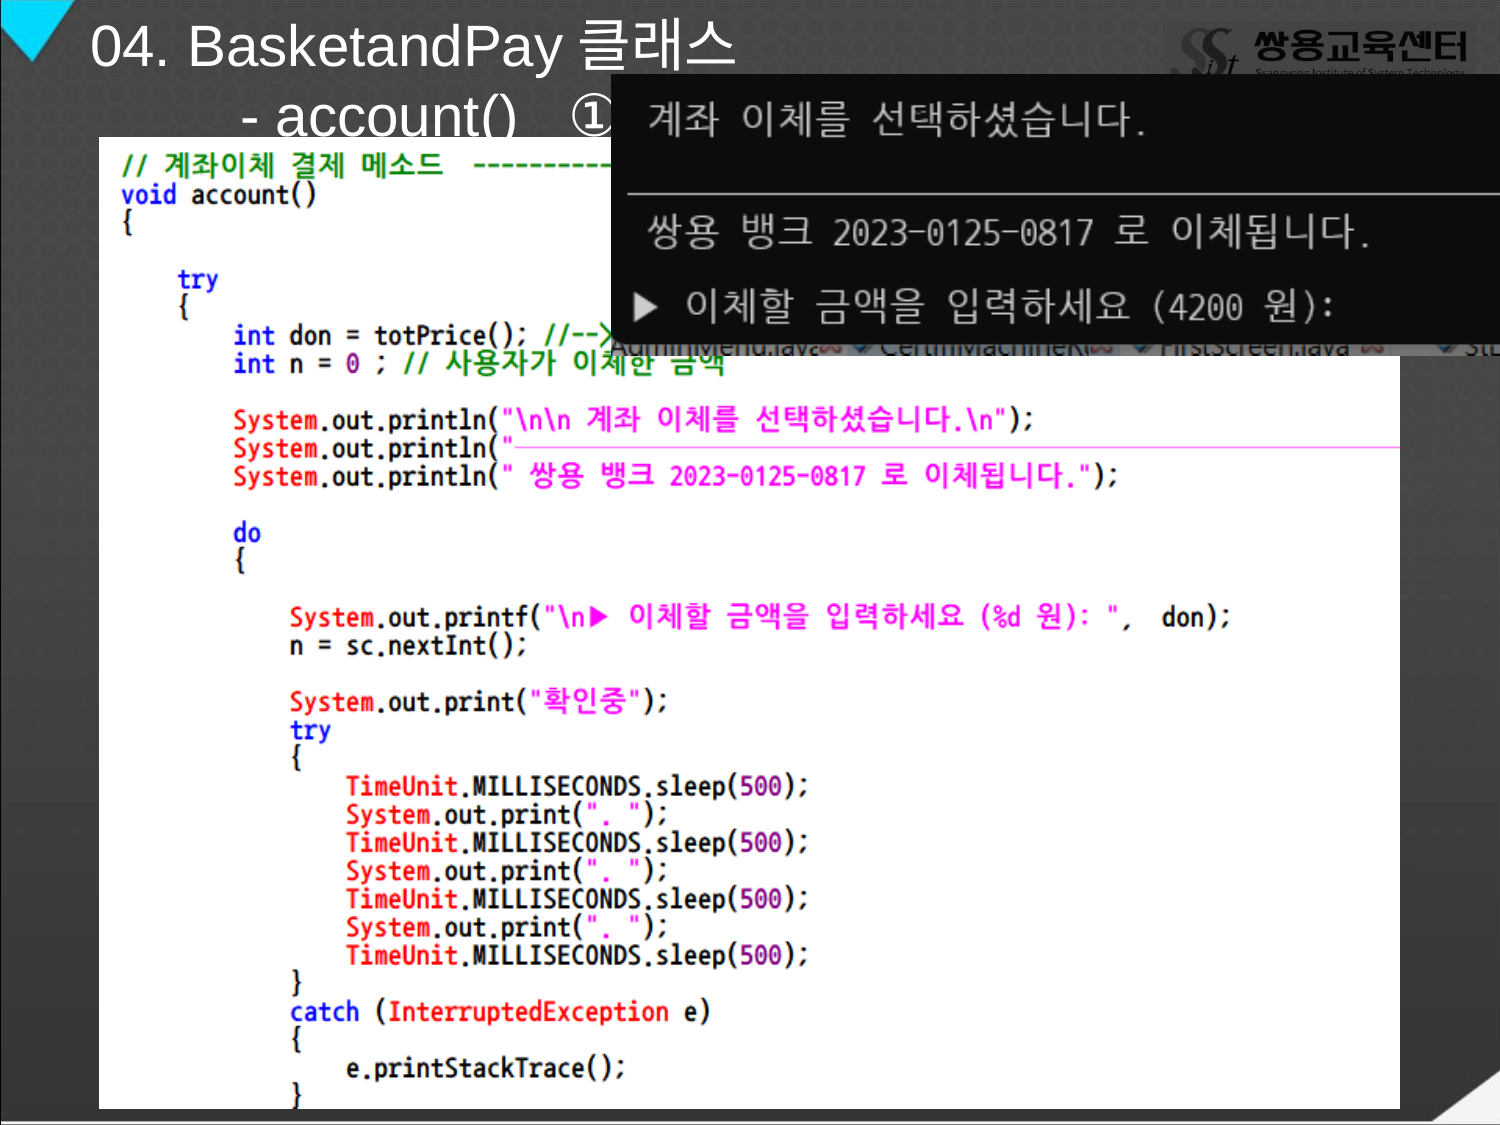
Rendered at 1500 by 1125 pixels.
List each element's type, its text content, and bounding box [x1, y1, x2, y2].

title 04. BasketandPay클래스 - account() ① [75, 43, 1050, 183]
picture [0, 0, 1500, 1125]
